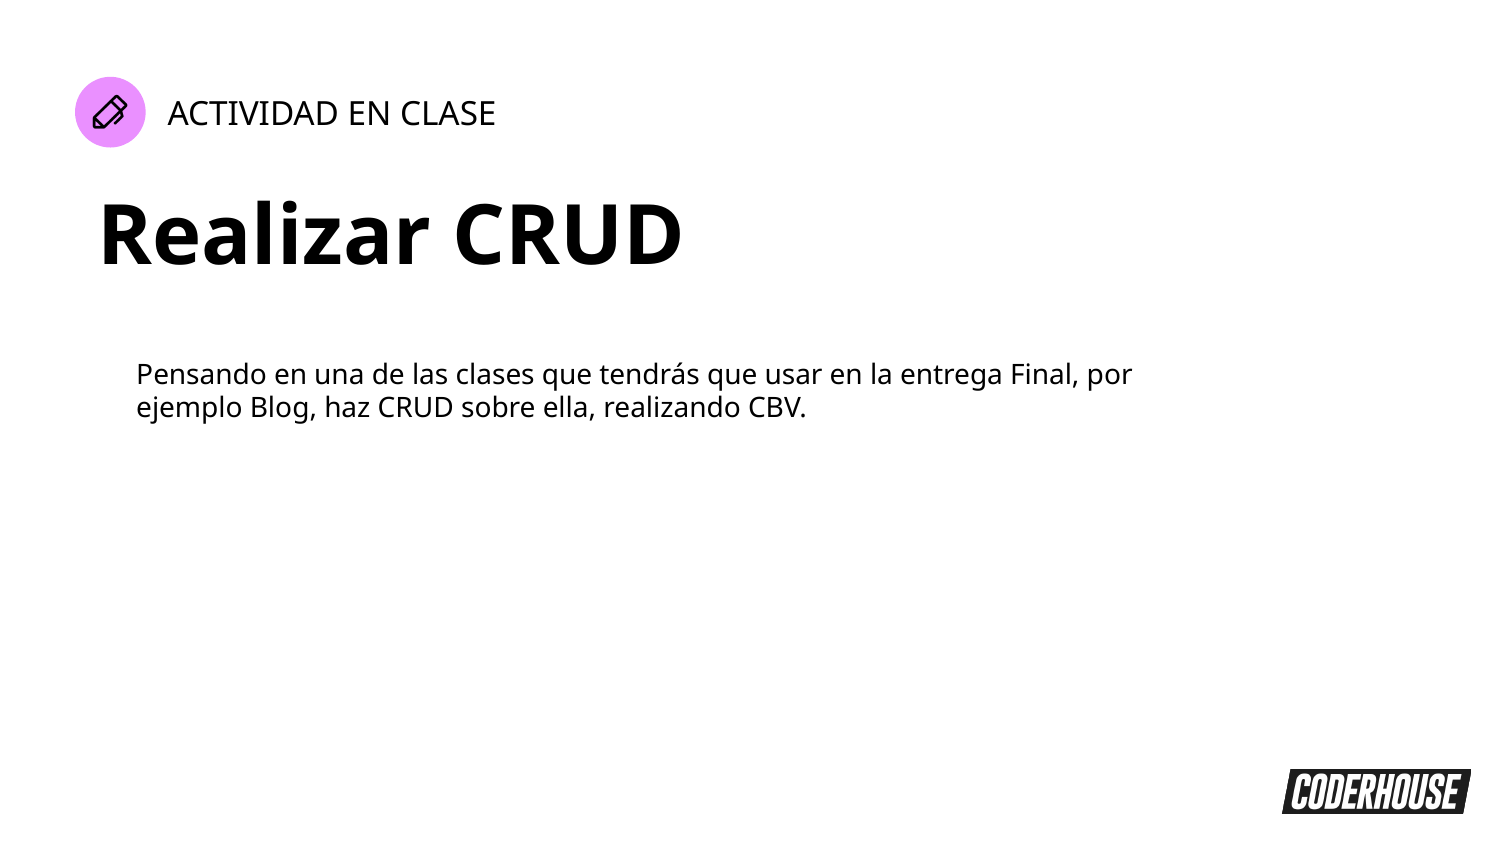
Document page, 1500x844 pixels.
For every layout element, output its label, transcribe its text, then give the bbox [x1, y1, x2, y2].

text_box ACTIVIDAD EN CLASE [152, 76, 557, 147]
text_box Realizar CRUD [82, 177, 901, 298]
text_box Pensando en una de las clases que tendrás que usar en la entrega Final, por ejemplo Blog, haz CRUD sobre ella, realizando CBV. [121, 340, 1188, 439]
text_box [74, 76, 146, 148]
picture [1281, 769, 1471, 814]
